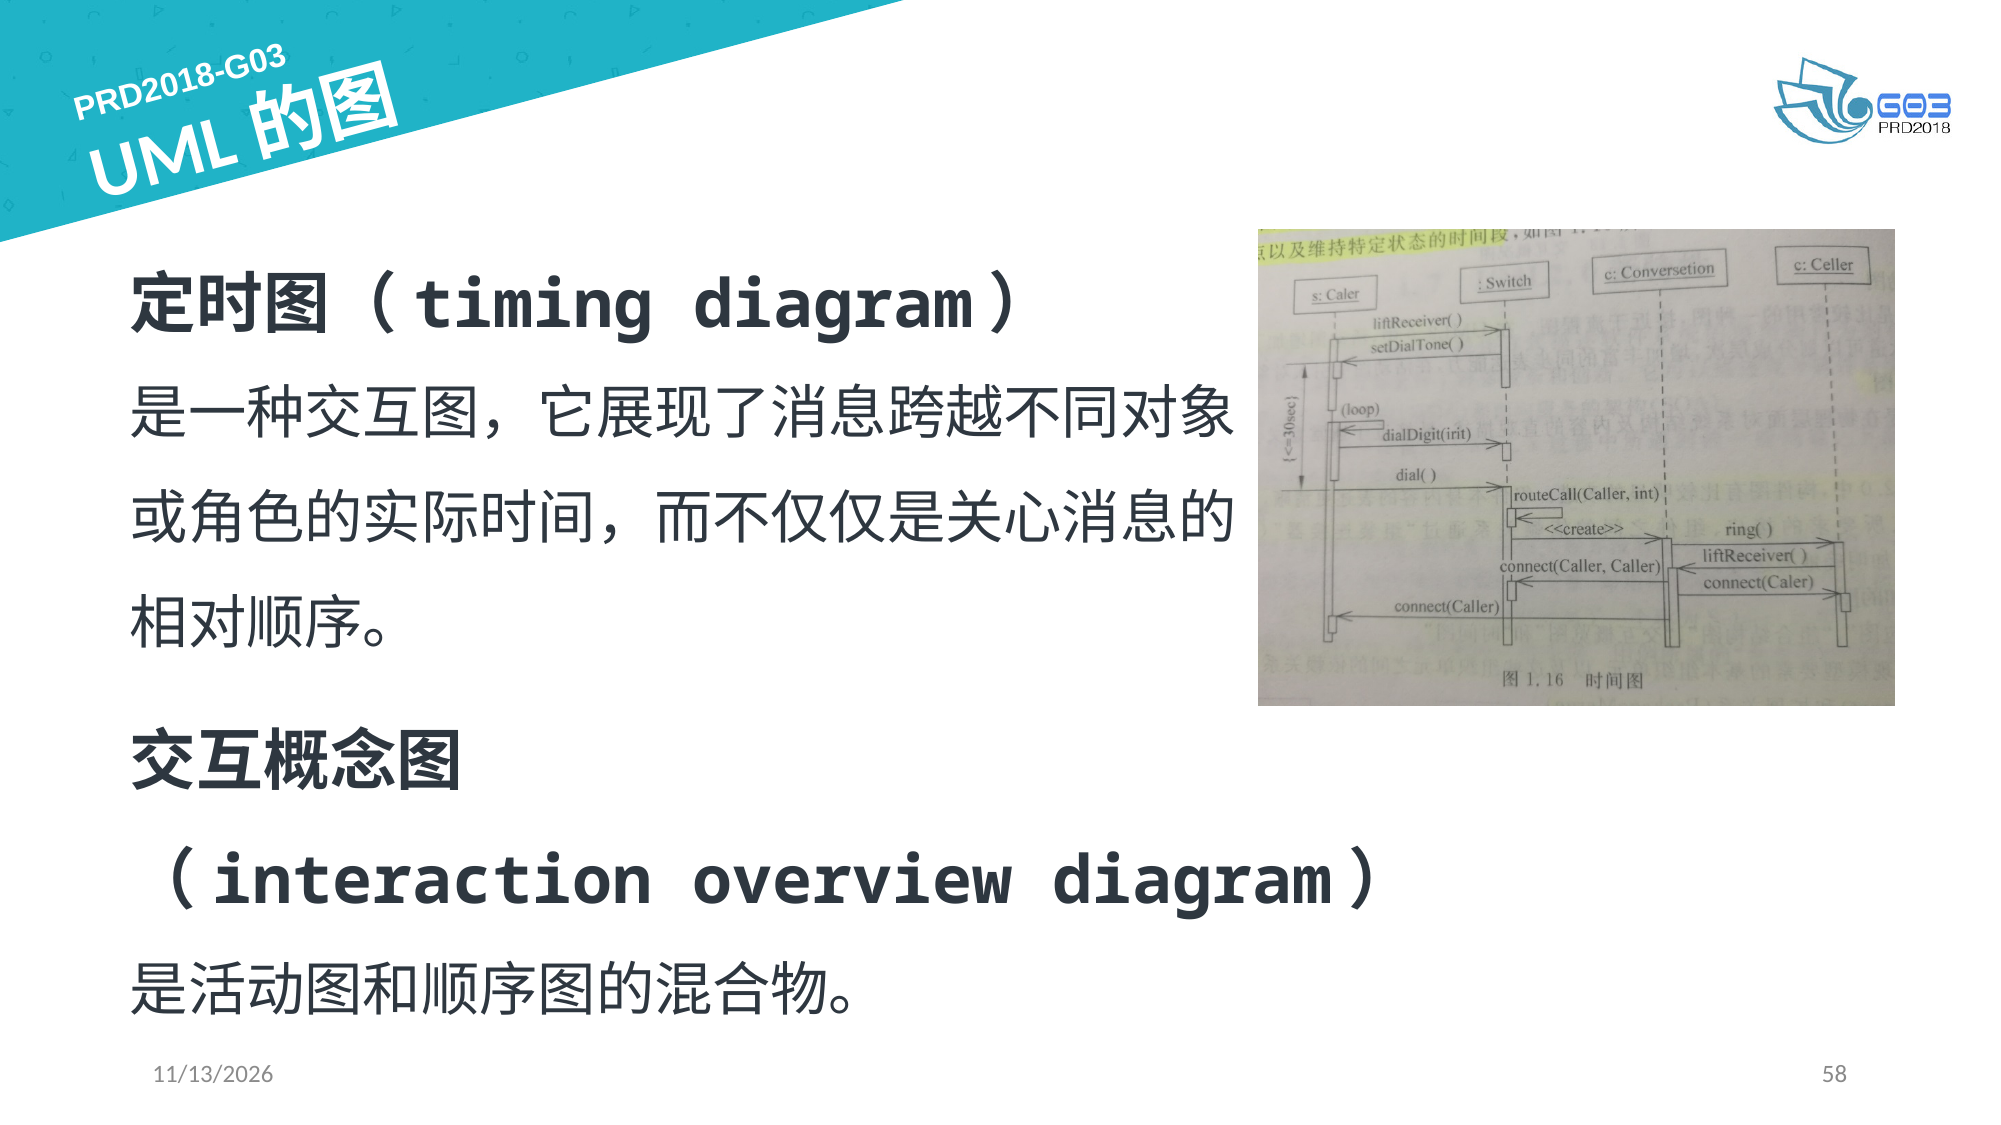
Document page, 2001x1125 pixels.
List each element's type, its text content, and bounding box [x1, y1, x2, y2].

text_box PRD2018-G03 UML的图 [52, 0, 423, 226]
slide_number 58 [1412, 1042, 1863, 1103]
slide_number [137, 1042, 588, 1103]
picture [1758, 2, 1967, 210]
text_box [0, 0, 366, 243]
text_box [386, 0, 904, 130]
text_box 定时图（timing diagram） 是一种交互图，它展现了消息跨越不同对象或角色的实际时间，而不仅仅是关心消息的相对顺序。 [115, 213, 1293, 663]
picture [1258, 229, 1895, 706]
text_box 交互概念图 （interaction overview diagram） 是活动图和顺序图的混合物。 [115, 670, 1562, 1030]
